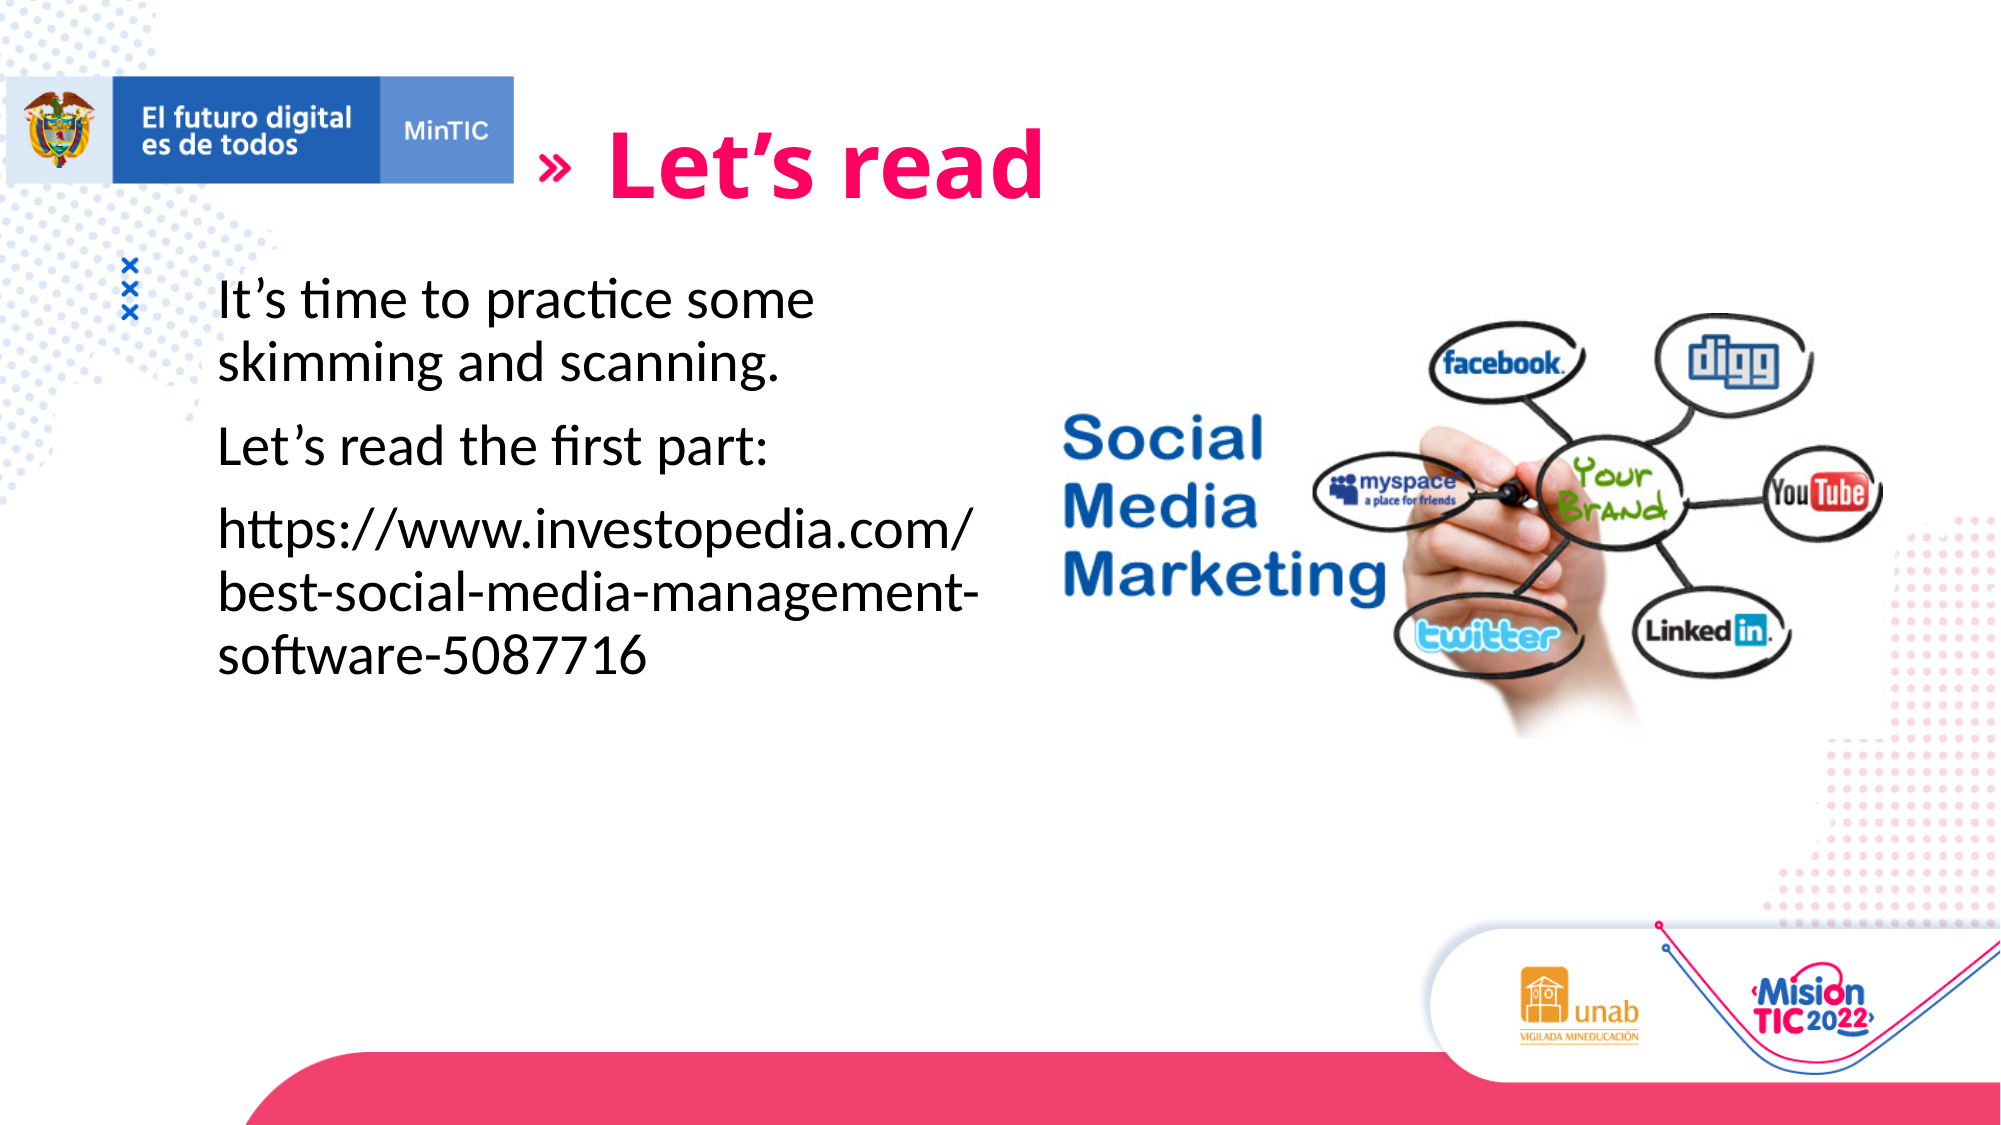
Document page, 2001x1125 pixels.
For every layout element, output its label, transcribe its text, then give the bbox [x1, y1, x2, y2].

list It’s time to practice some skimming and scanning. Let’s read the first part: https://www.investopedia.com/best-social-media-management-software-5087716 [202, 261, 1053, 975]
picture [0, 0, 2001, 1125]
title Let’s read [590, 59, 1863, 278]
